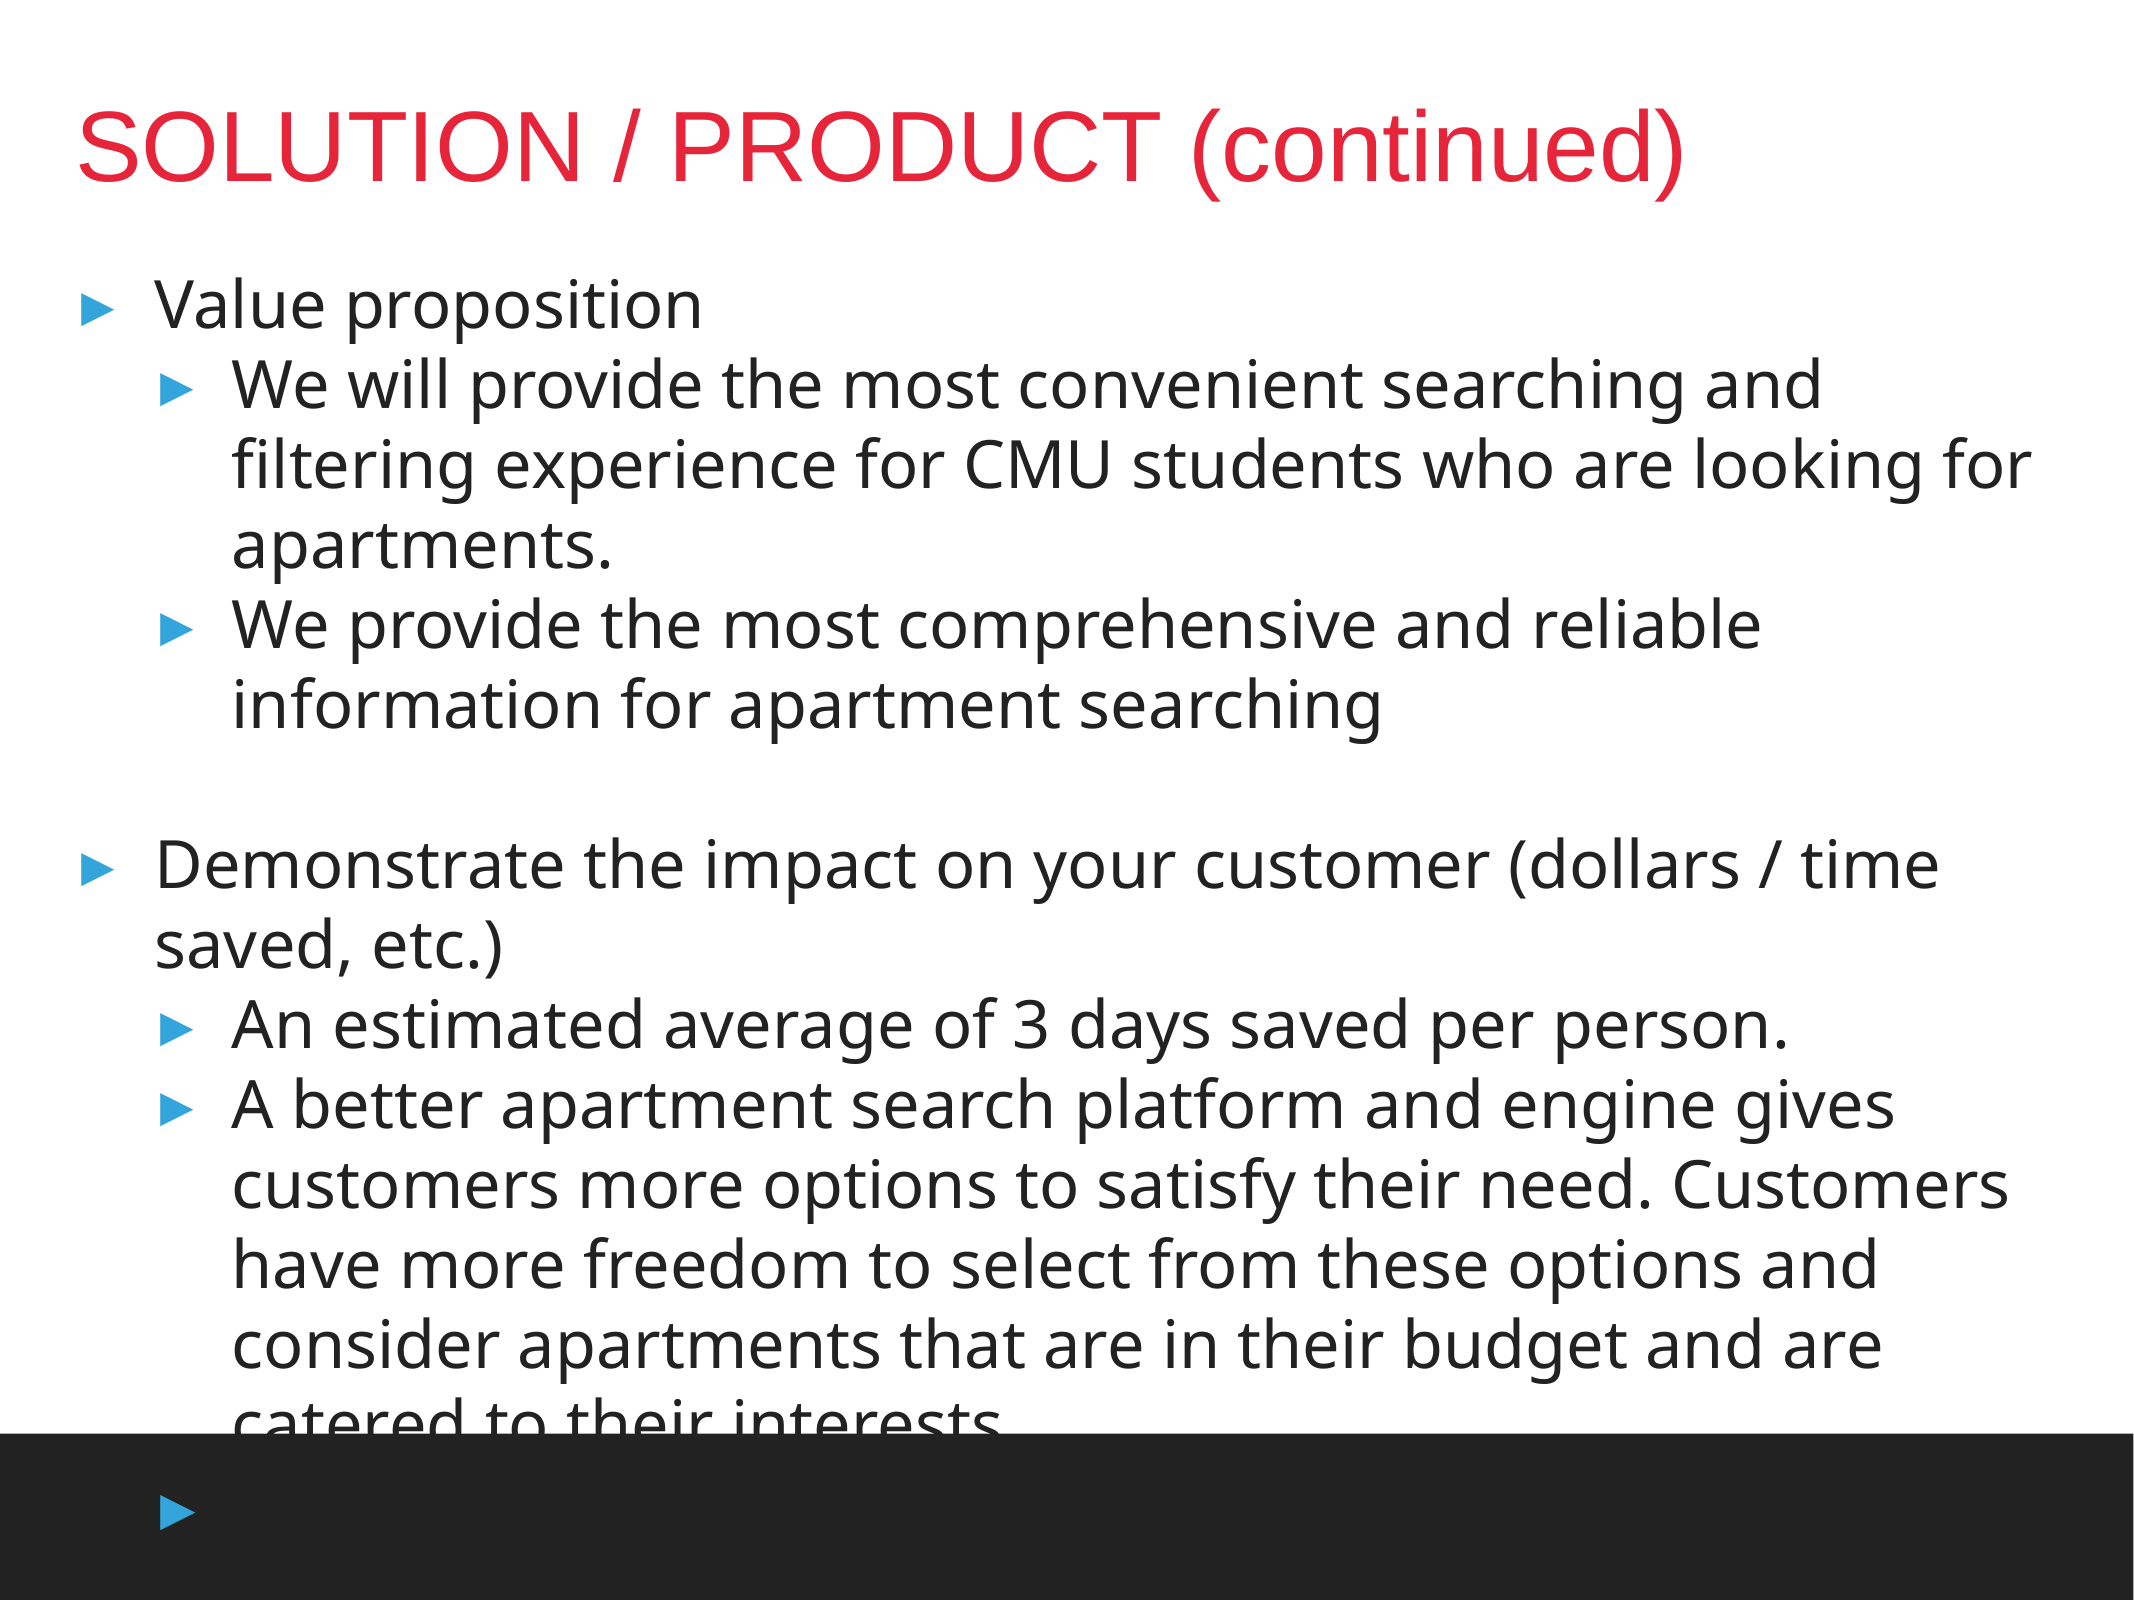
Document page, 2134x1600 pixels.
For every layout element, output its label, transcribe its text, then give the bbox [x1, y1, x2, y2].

title SOLUTION / PRODUCT (continued) [66, 96, 2067, 216]
list Value proposition We will provide the most convenient searching and filtering experience for CMU students who are looking for apartments. We provide the most comprehensive and reliable information for apartment searching Demonstrate the impact on your customer (dollars / time saved, etc.) An estimated average of 3 days saved per person. A better apartment search platform and engine gives customers more options to satisfy their need. Customers have more freedom to select from these options and consider apartments that are in their budget and are catered to their interests. Enable customers to rent a place with confidence backed by real world data. [66, 247, 2067, 1250]
